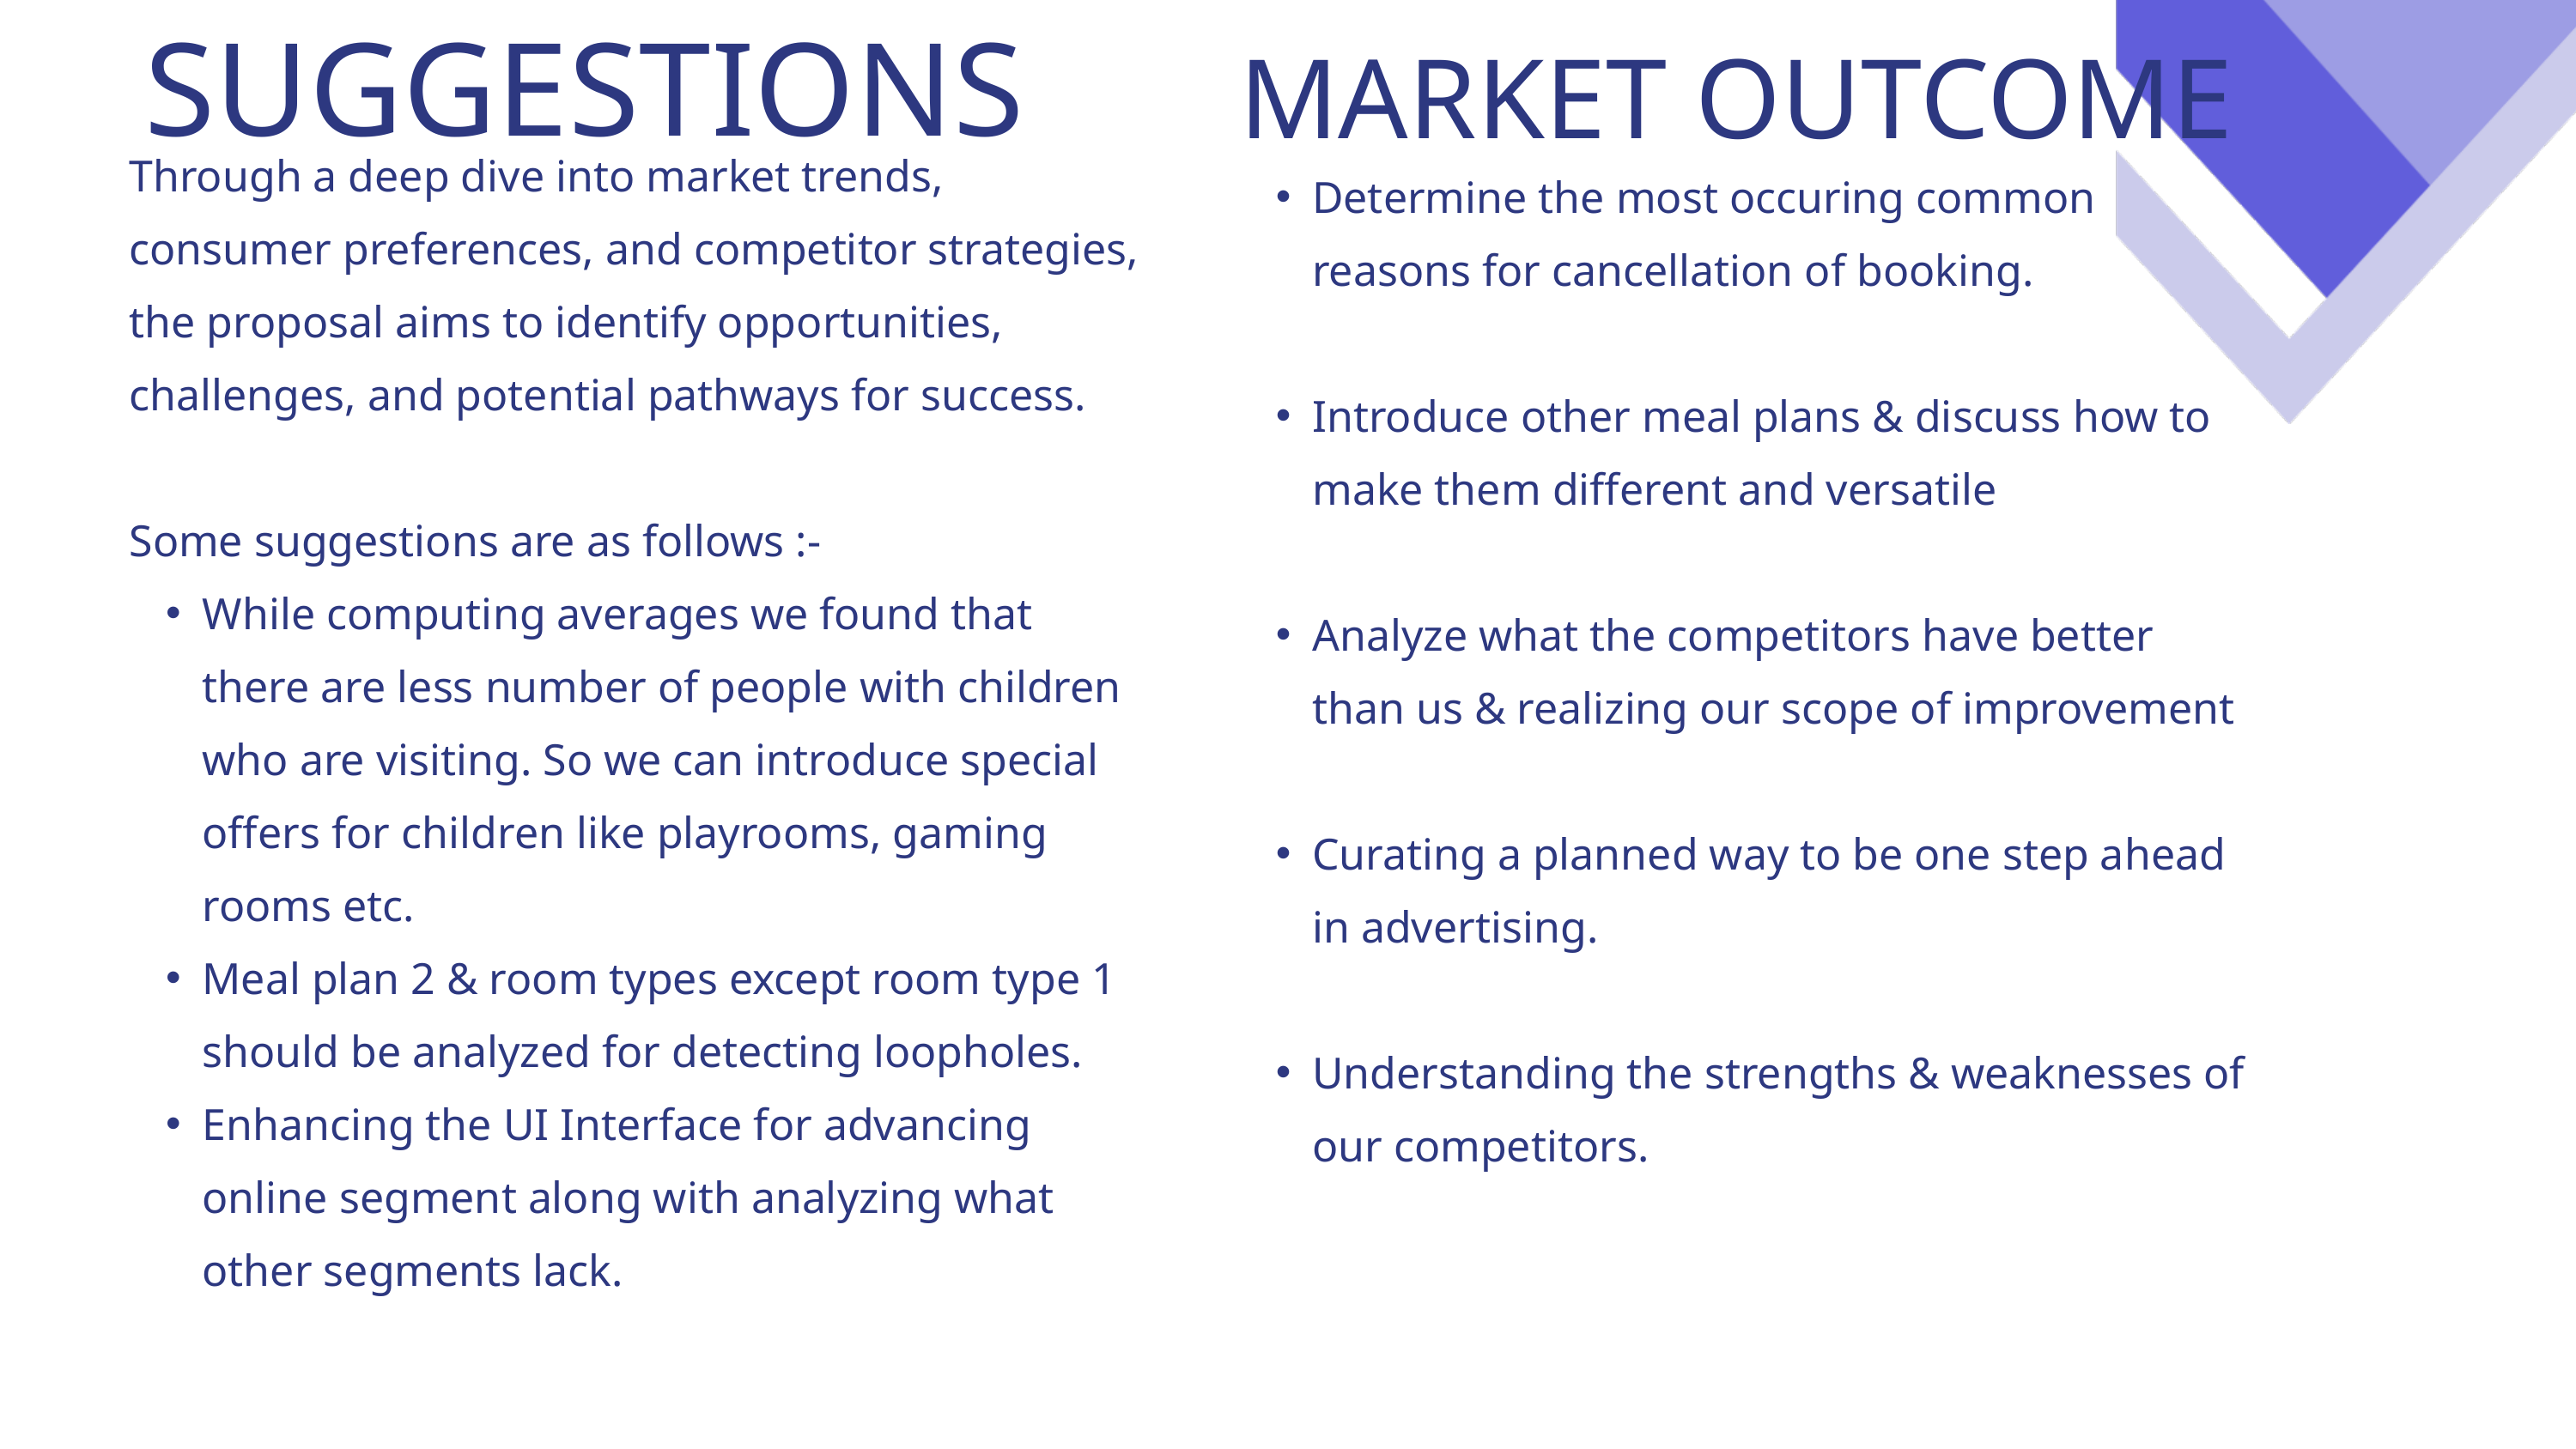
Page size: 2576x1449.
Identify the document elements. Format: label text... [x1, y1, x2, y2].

text_box [2115, 0, 2576, 424]
text_box Through a deep dive into market trends, consumer preferences, and competitor strategies, the proposal aims to identify opportunities, challenges, and potential pathways for success. Some suggestions are as follows :- While computing averages we found that there are less number of people with children who are visiting. So we can introduce special offers for children like playrooms, gaming rooms etc. Meal plan 2 & room types except room type 1 should be analyzed for detecting loopholes. Enhancing the UI Interface for advancing online segment along with analyzing what other segments lack. [129, 127, 1148, 1368]
text_box Determine the most occuring common reasons for cancellation of booking. Introduce other meal plans & discuss how to make them different and versatile Analyze what the competitors have better than us & realizing our scope of improvement Curating a planned way to be one step ahead in advertising. Understanding the strengths & weaknesses of our competitors. [1239, 149, 2258, 1171]
text_box MARKET OUTCOME [1239, 6, 2471, 161]
text_box SUGGESTIONS [144, 0, 1133, 127]
